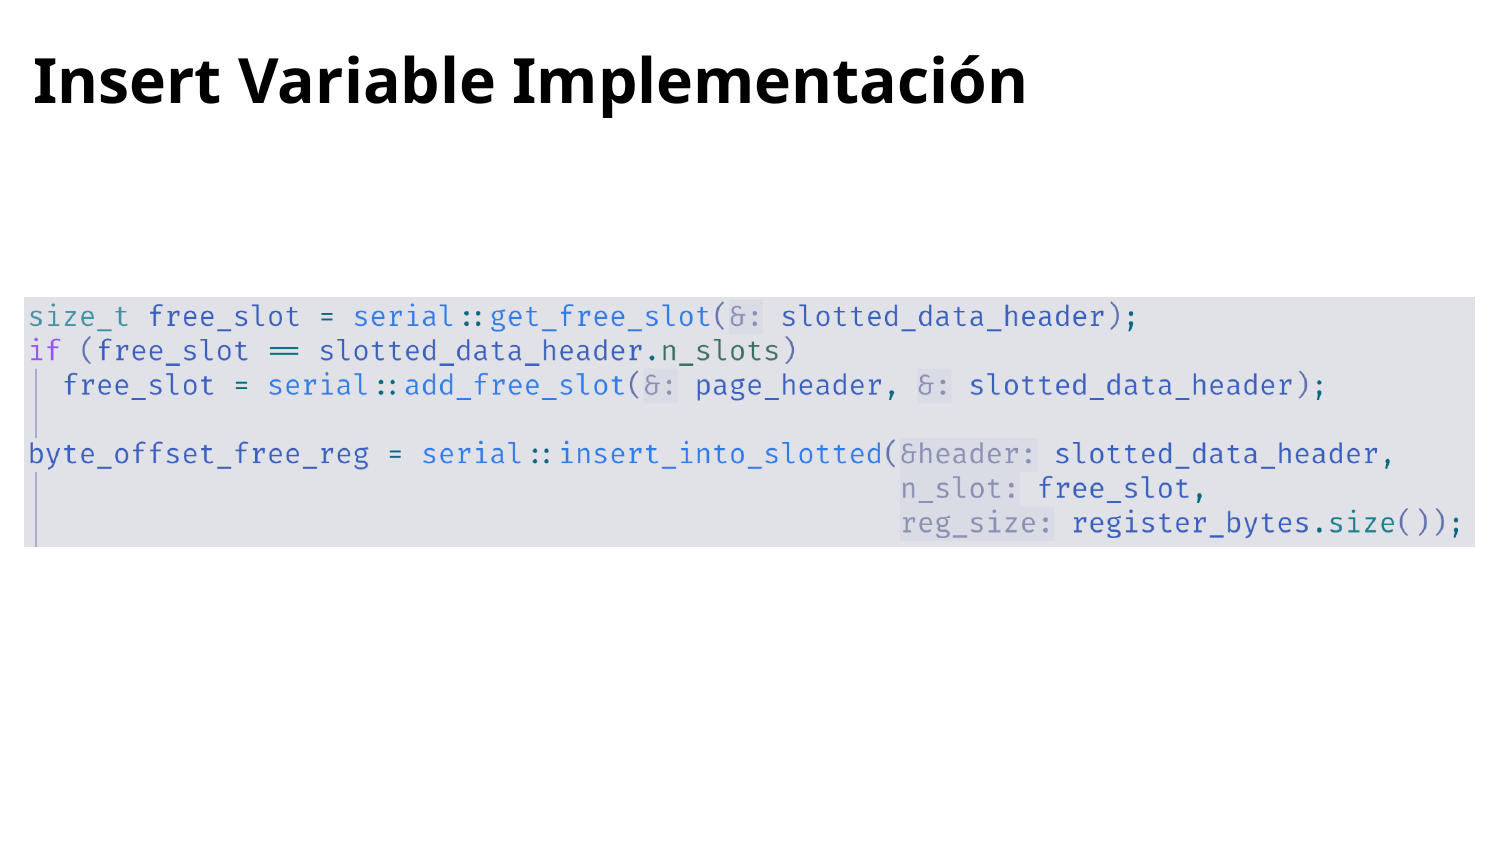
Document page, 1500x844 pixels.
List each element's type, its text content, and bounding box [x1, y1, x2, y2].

picture [24, 297, 1476, 547]
title Insert Variable Implementación [18, 25, 1417, 131]
